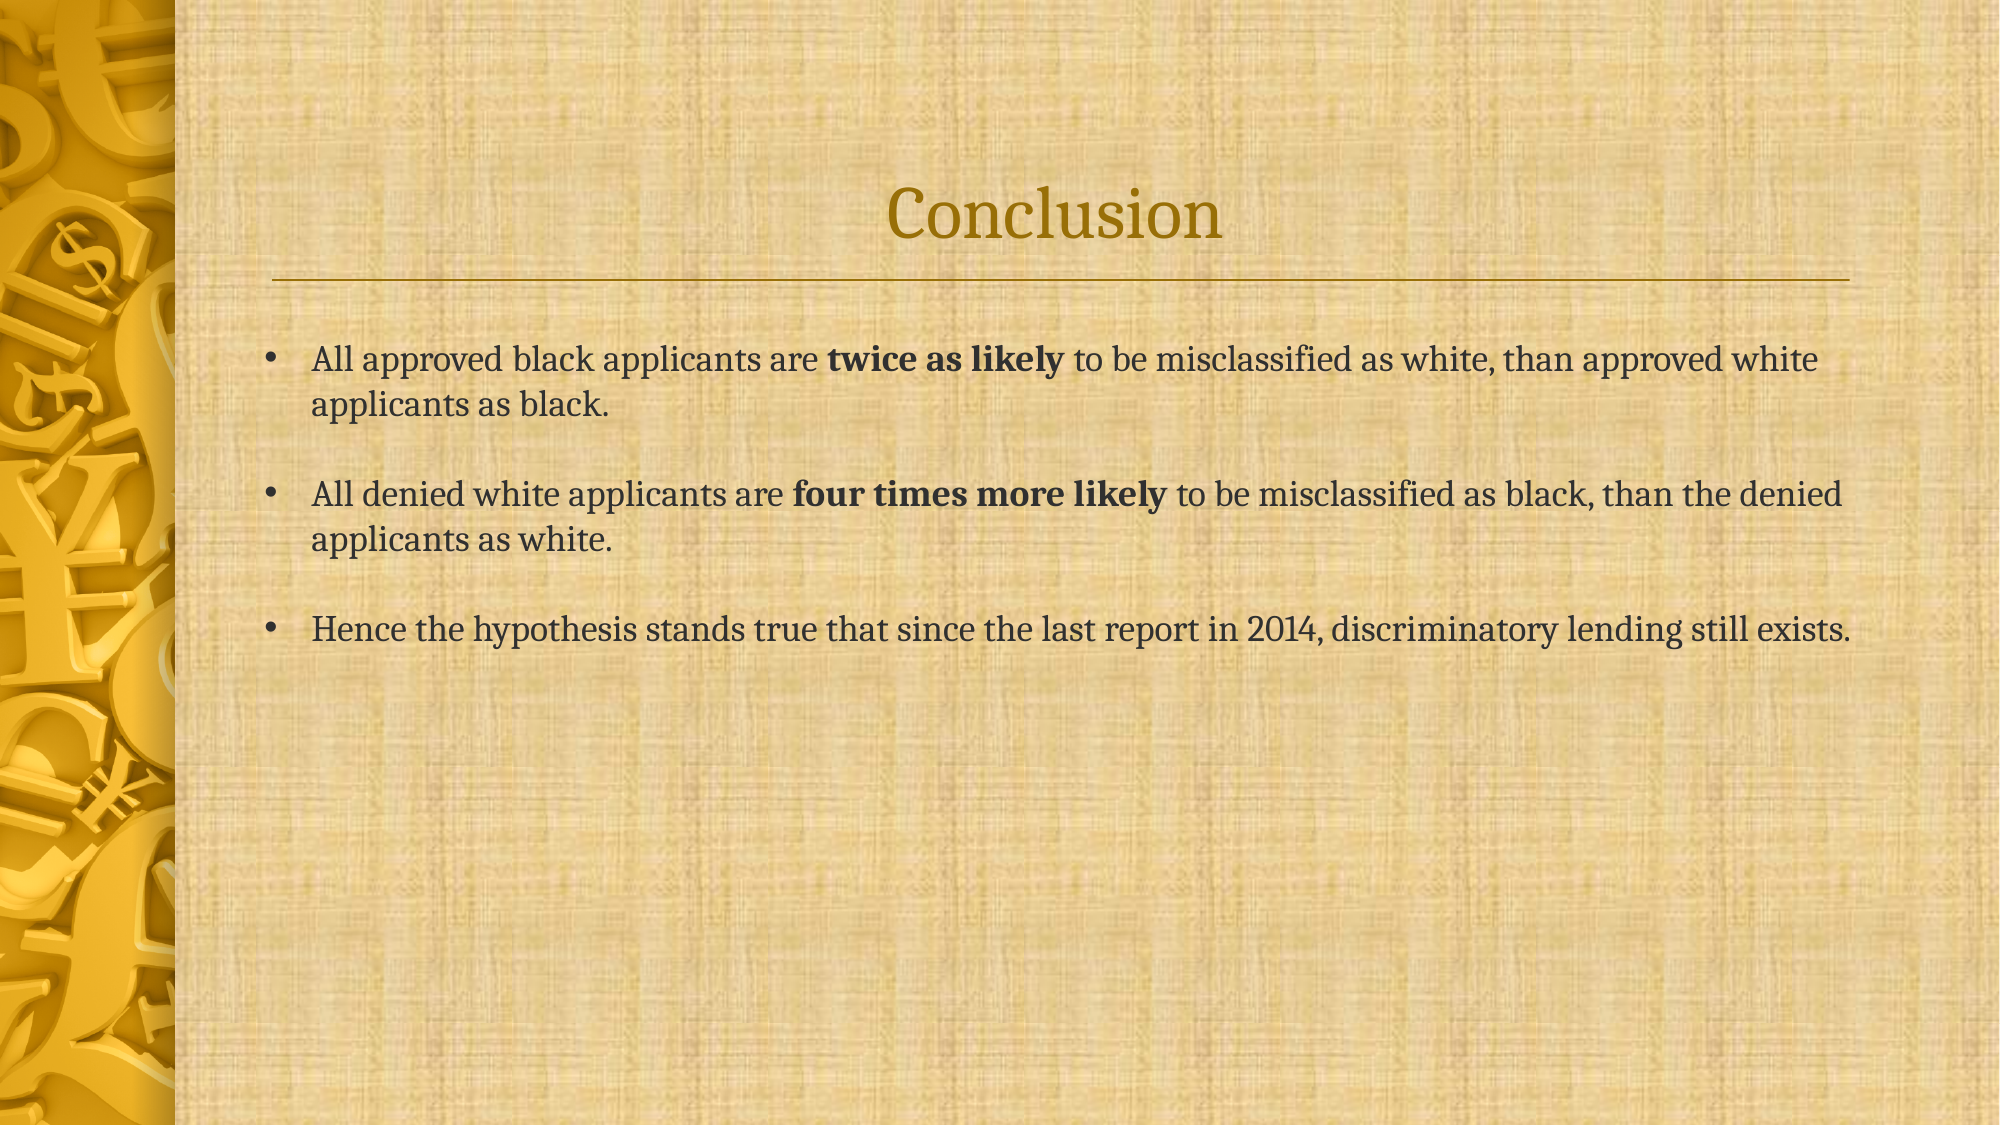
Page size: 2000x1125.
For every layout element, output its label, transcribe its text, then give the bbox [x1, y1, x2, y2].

title Conclusion [249, 62, 1863, 263]
picture [0, 0, 2000, 1125]
text_box All approved black applicants are twice as likely to be misclassified as white, than approved white applicants as black. All denied white applicants are four times more likely to be misclassified as black, than the denied applicants as white. Hence the hypothesis stands true that since the last report in 2014, discriminatory lending still exists. [249, 326, 1892, 656]
